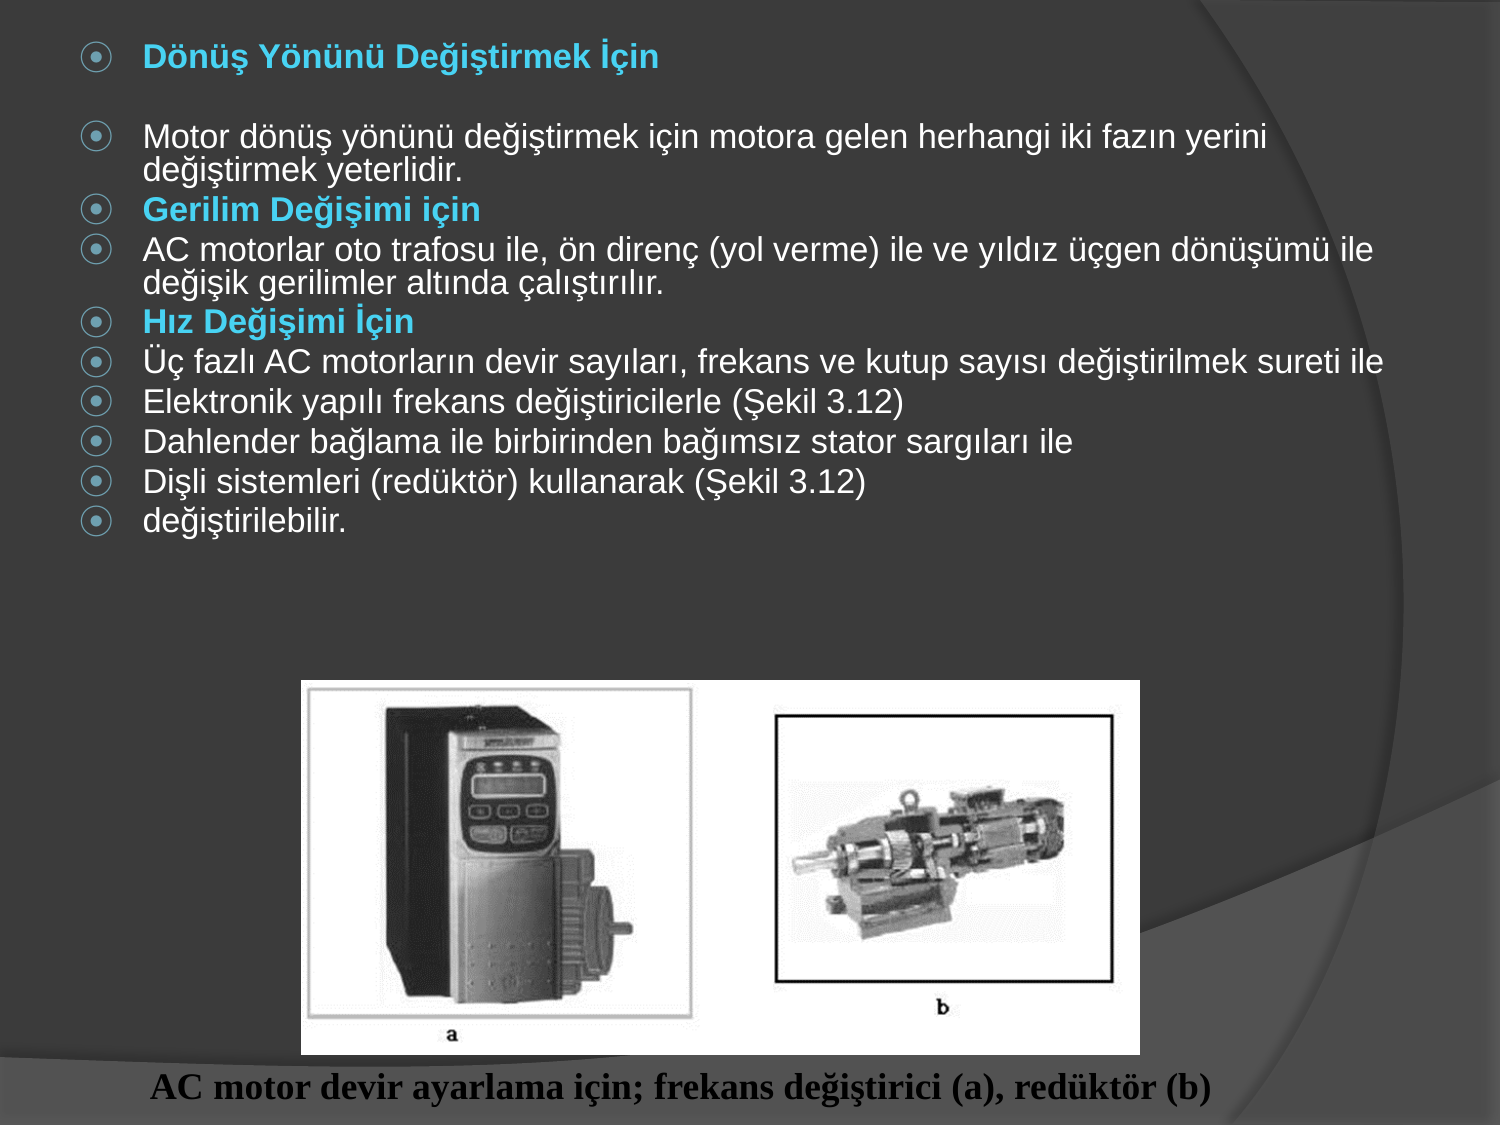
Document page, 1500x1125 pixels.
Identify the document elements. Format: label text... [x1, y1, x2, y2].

text_box AC motor devir ayarlama için; frekans değiştirici (a), redüktör (b) [125, 1054, 1342, 1115]
picture [300, 680, 1140, 1055]
list Dönüş Yönünü Değiştirmek İçin Motor dönüş yönünü değiştirmek için motora gelen herhangi iki fazın yerini değiştirmek yeterlidir. Gerilim Değişimi için AC motorlar oto trafosu ile, ön direnç (yol verme) ile ve yıldız üçgen dönüşümü ile değişik gerilimler altında çalıştırılır. Hız Değişimi İçin Üç fazlı AC motorların devir sayıları, frekans ve kutup sayısı değiştirilmek sureti ile Elektronik yapılı frekans değiştiricilerle (Şekil 3.12) Dahlender bağlama ile birbirinden bağımsız stator sargıları ile Dişli sistemleri (redüktör) kullanarak (Şekil 3.12) değiştirilebilir. [58, 35, 1436, 657]
